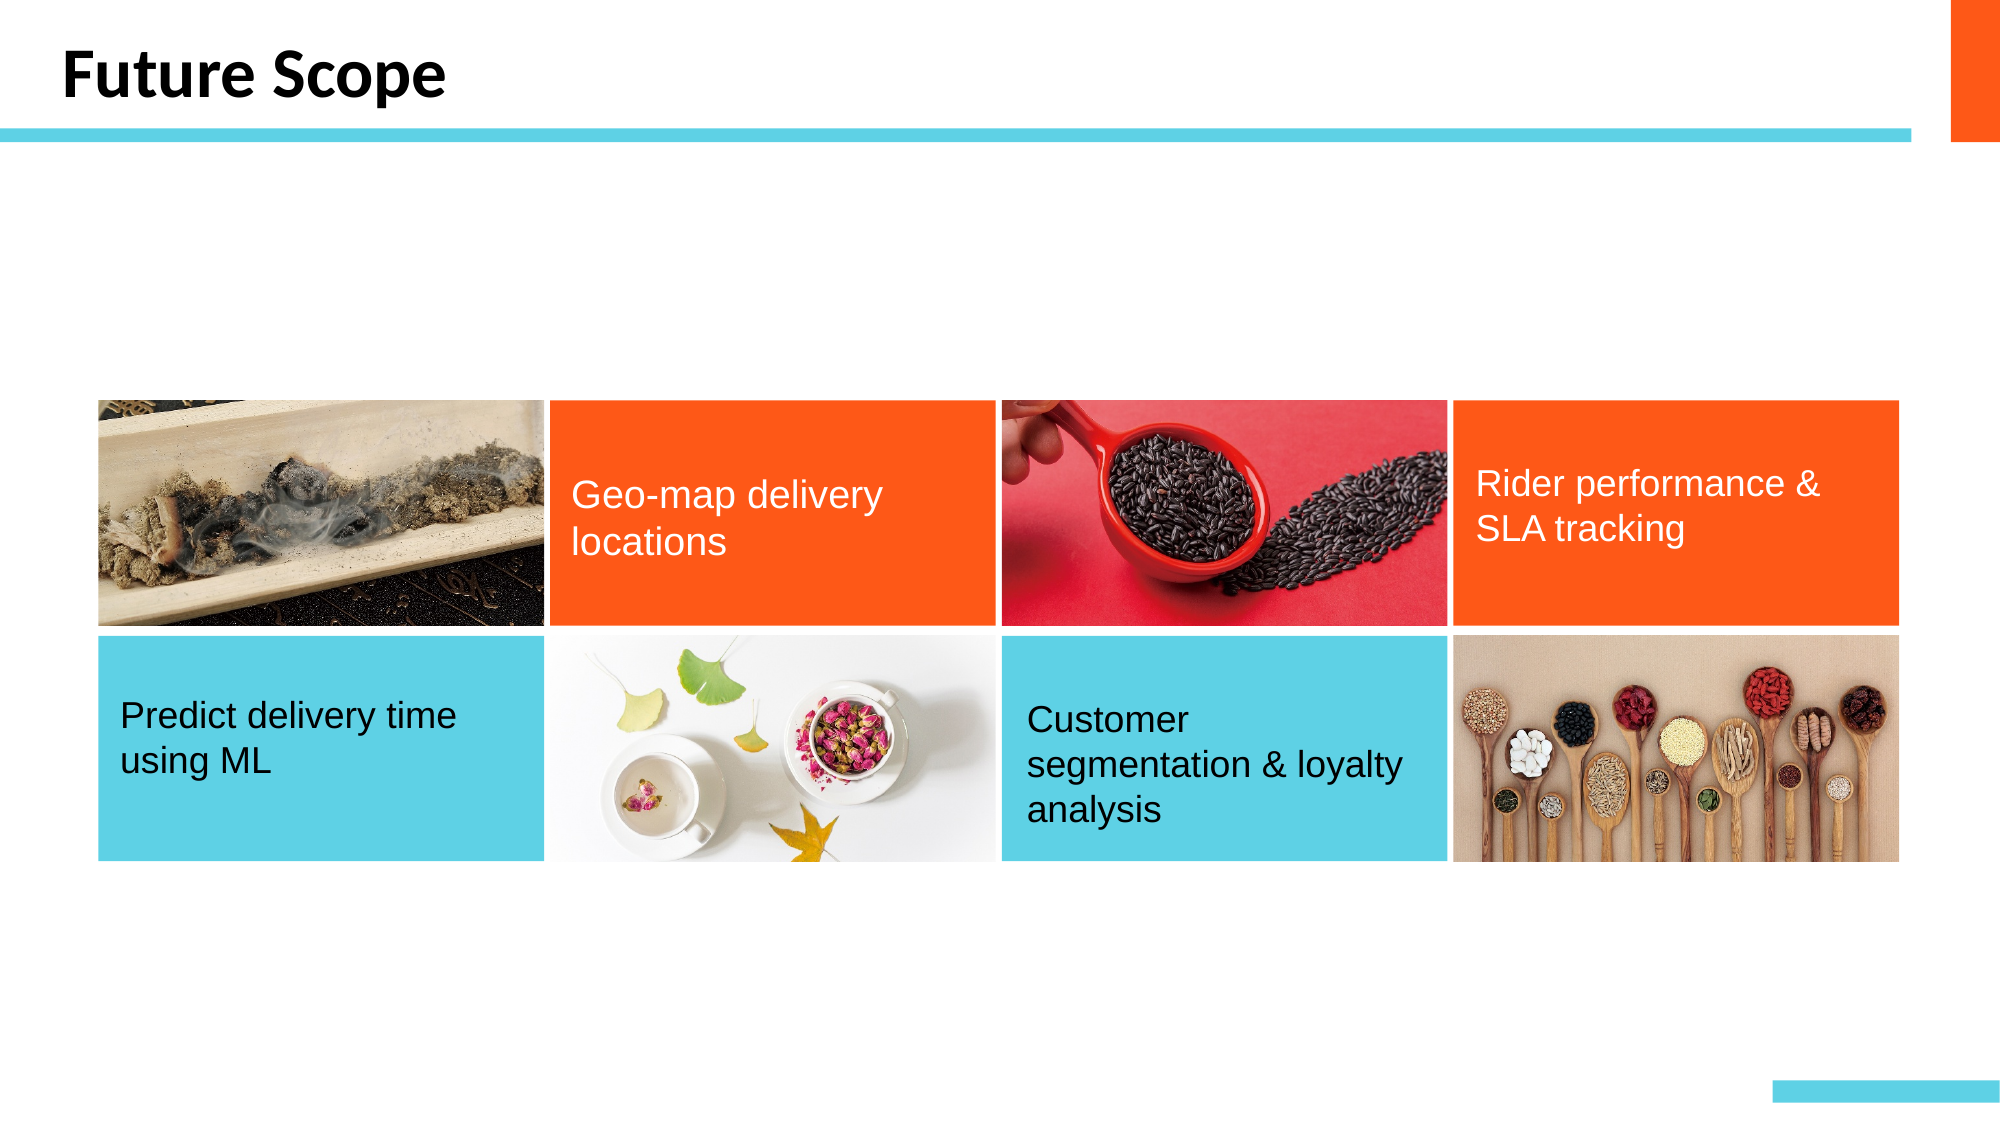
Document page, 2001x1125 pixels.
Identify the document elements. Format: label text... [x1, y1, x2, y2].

text_box Future Scope [62, 26, 769, 113]
text_box [0, 127, 1912, 143]
text_box [1001, 400, 1448, 626]
text_box Rider performance & SLA tracking [1475, 458, 1873, 549]
text_box [1950, 0, 2000, 143]
text_box Predict delivery time using ML [120, 690, 517, 781]
text_box [1001, 635, 1448, 862]
text_box [1453, 635, 1900, 862]
text_box [1453, 400, 1900, 626]
text_box [98, 400, 545, 626]
text_box [550, 400, 996, 626]
text_box [1772, 1079, 2000, 1104]
text_box [550, 635, 996, 862]
text_box [98, 635, 545, 862]
text_box Customer segmentation & loyalty analysis [1026, 695, 1424, 831]
text_box Geo-map delivery locations [571, 468, 968, 564]
